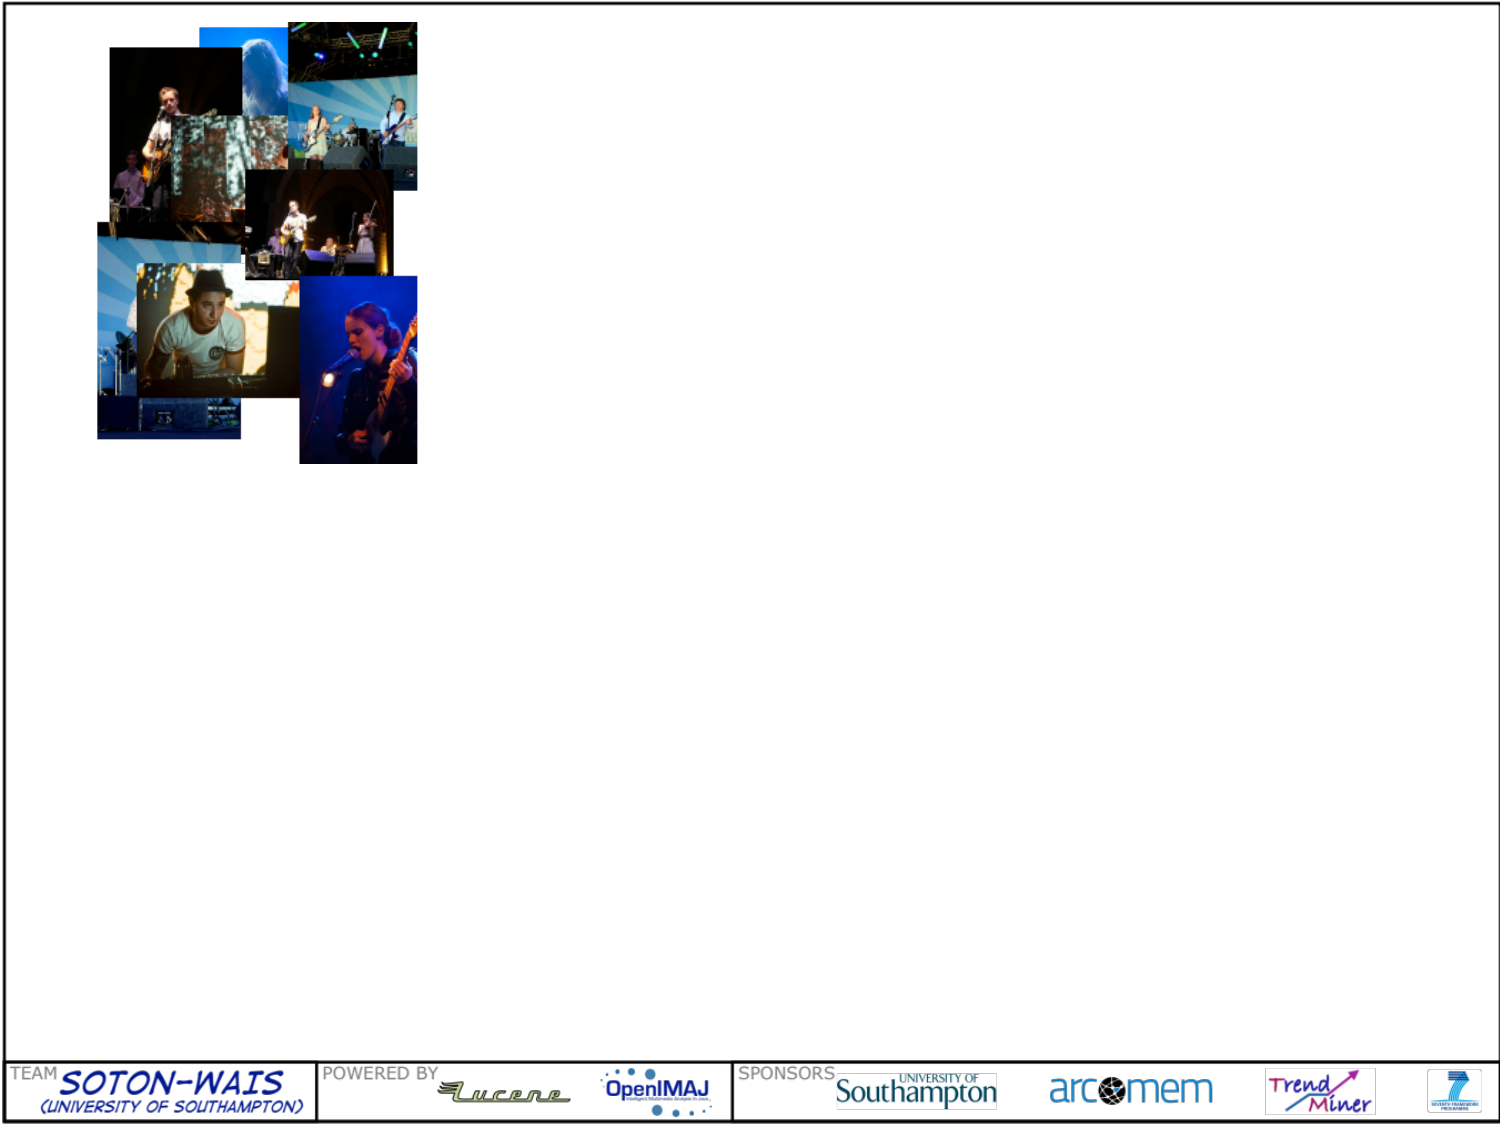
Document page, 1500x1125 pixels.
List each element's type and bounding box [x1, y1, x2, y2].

picture [97, 22, 418, 464]
